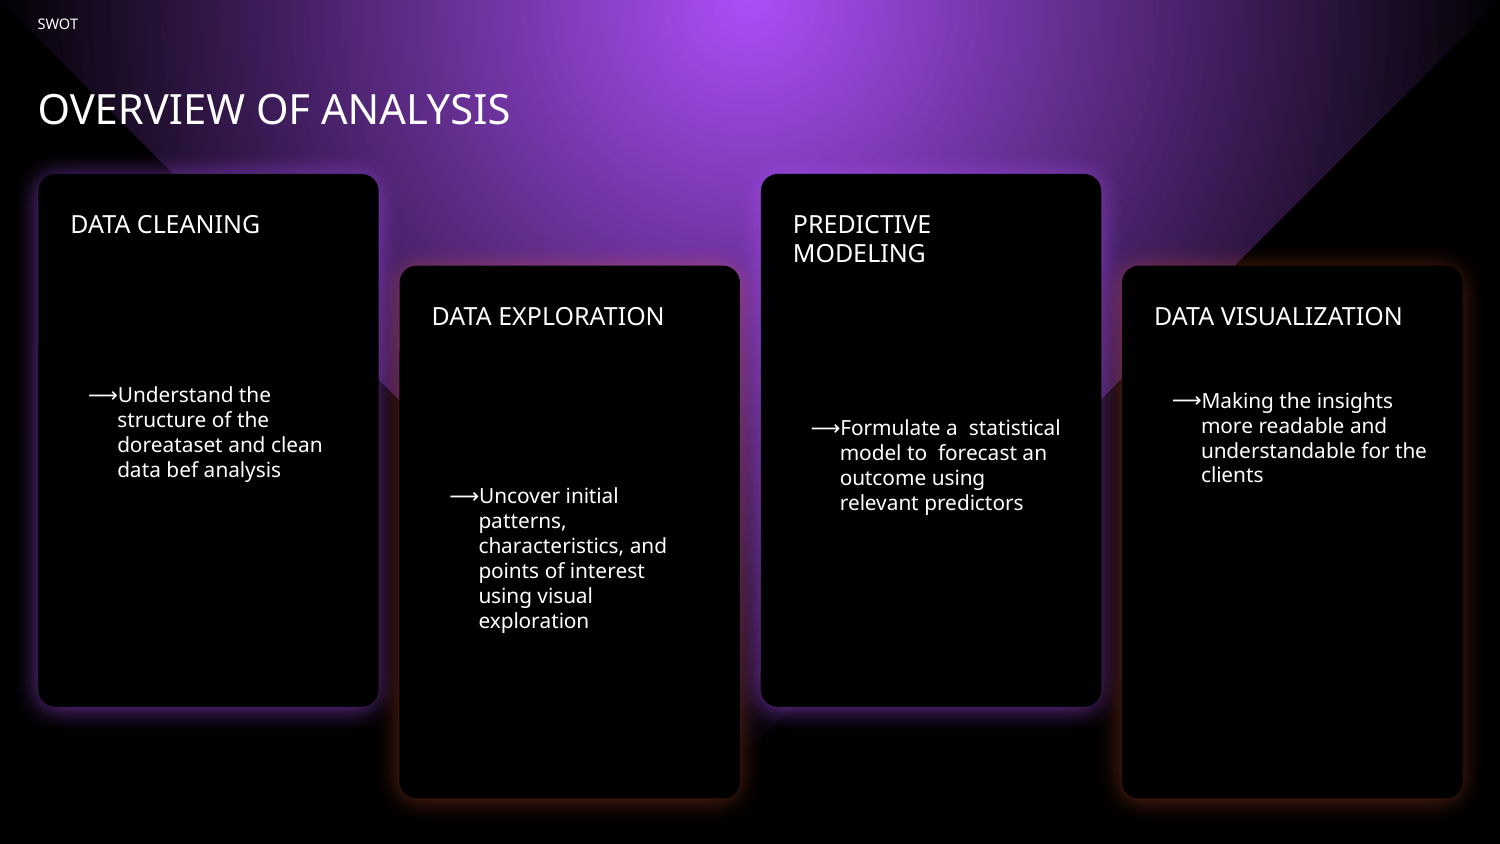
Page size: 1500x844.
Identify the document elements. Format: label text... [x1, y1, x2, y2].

text_box [399, 265, 740, 799]
title OVERVIEW OF ANALYSIS [37, 75, 720, 152]
list Formulate a statistical model to forecast an outcome using relevant predictors [792, 415, 1070, 533]
list Uncover initial patterns, characteristics, and points of interest using visual exploration [431, 482, 708, 600]
subtitle DATA CLEANING [70, 210, 347, 282]
text_box [760, 173, 1102, 707]
list Making the insights more readable and understandable for the clients [1154, 387, 1431, 505]
list Understand the structure of the doreataset and clean data bef analysis [70, 381, 347, 499]
text_box [1121, 265, 1463, 799]
subtitle PREDICTIVE MODELING [792, 210, 1070, 282]
title SWOT [37, 9, 448, 38]
subtitle DATA VISUALIZATION [1154, 302, 1431, 374]
subtitle DATA EXPLORATION [431, 302, 708, 374]
text_box [38, 173, 379, 707]
